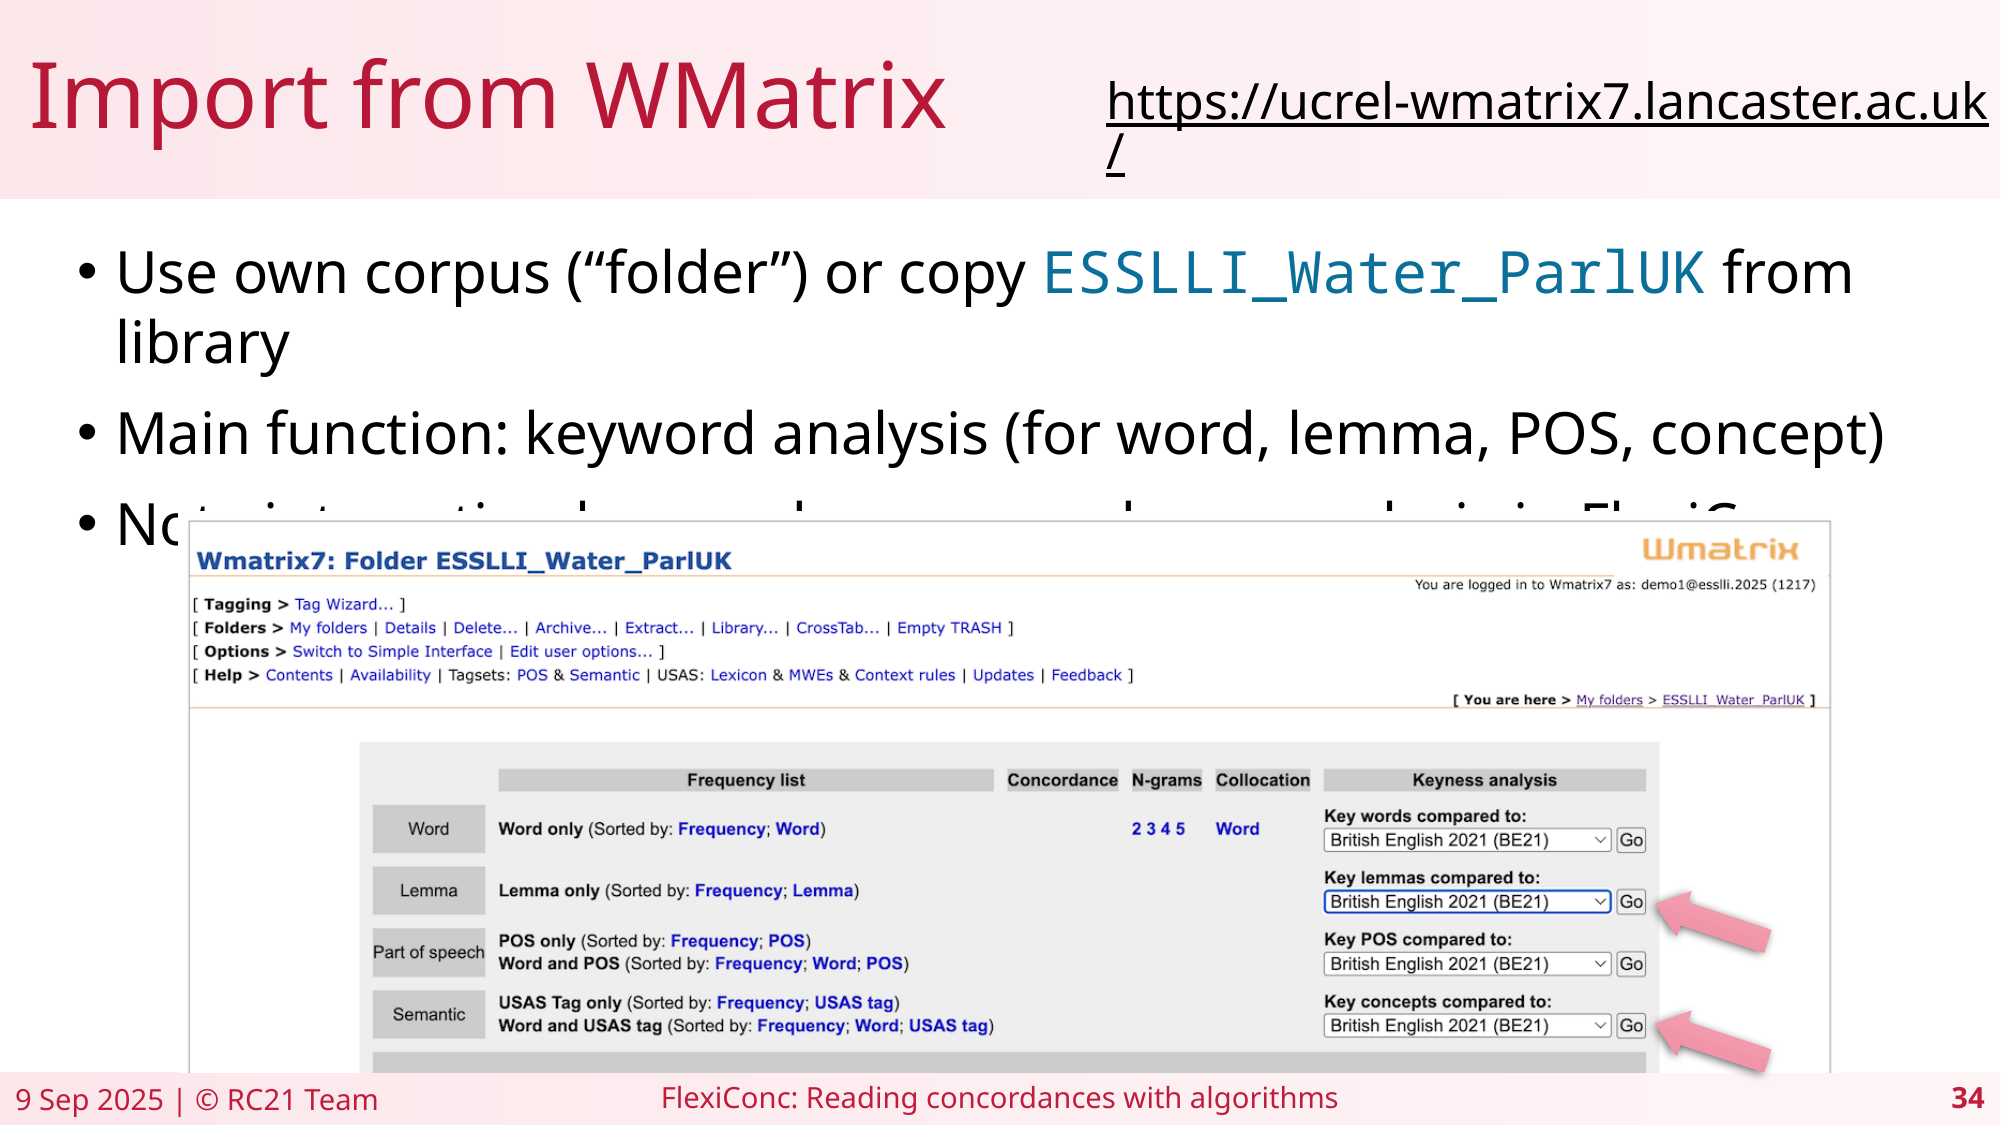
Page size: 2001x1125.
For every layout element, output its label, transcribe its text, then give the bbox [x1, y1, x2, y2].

title Import from WMatrix [0, 0, 1863, 199]
slide_number 34 [1550, 1072, 2000, 1125]
list Use own corpus (“folder”) or copy ESSLLI_Water_ParlUK from library Main function: keyword analysis (for word, lemma, POS, concept) Note interesting keywords ➞ concordance analysis in FlexiConc [62, 227, 1957, 482]
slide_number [0, 1072, 450, 1125]
picture [178, 511, 1841, 1073]
footer FlexiConc: Reading concordances with algorithms [583, 1073, 1416, 1125]
text_box https://ucrel-wmatrix7.lancaster.ac.uk/ [1105, 131, 2000, 199]
